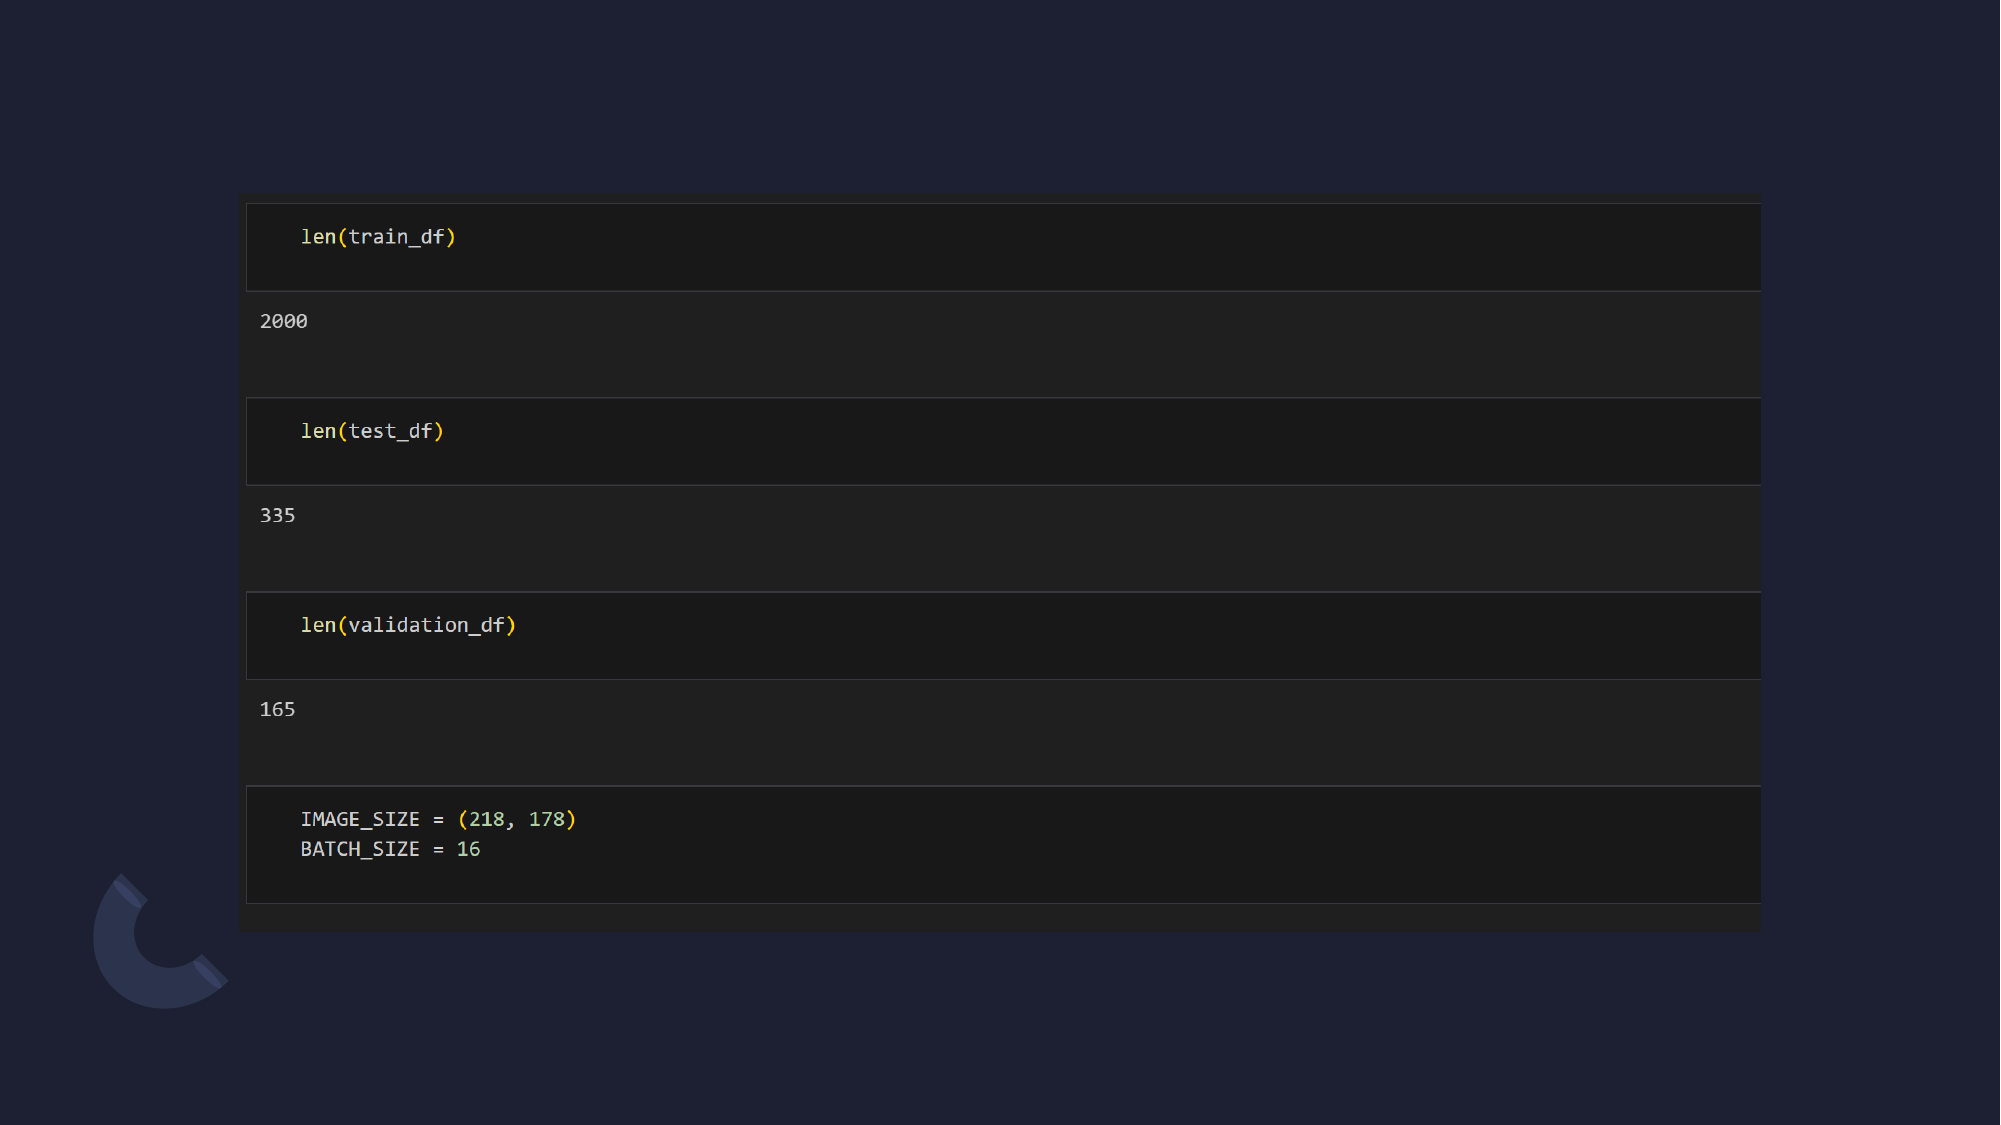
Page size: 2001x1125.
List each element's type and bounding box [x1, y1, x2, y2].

picture [238, 193, 1762, 932]
